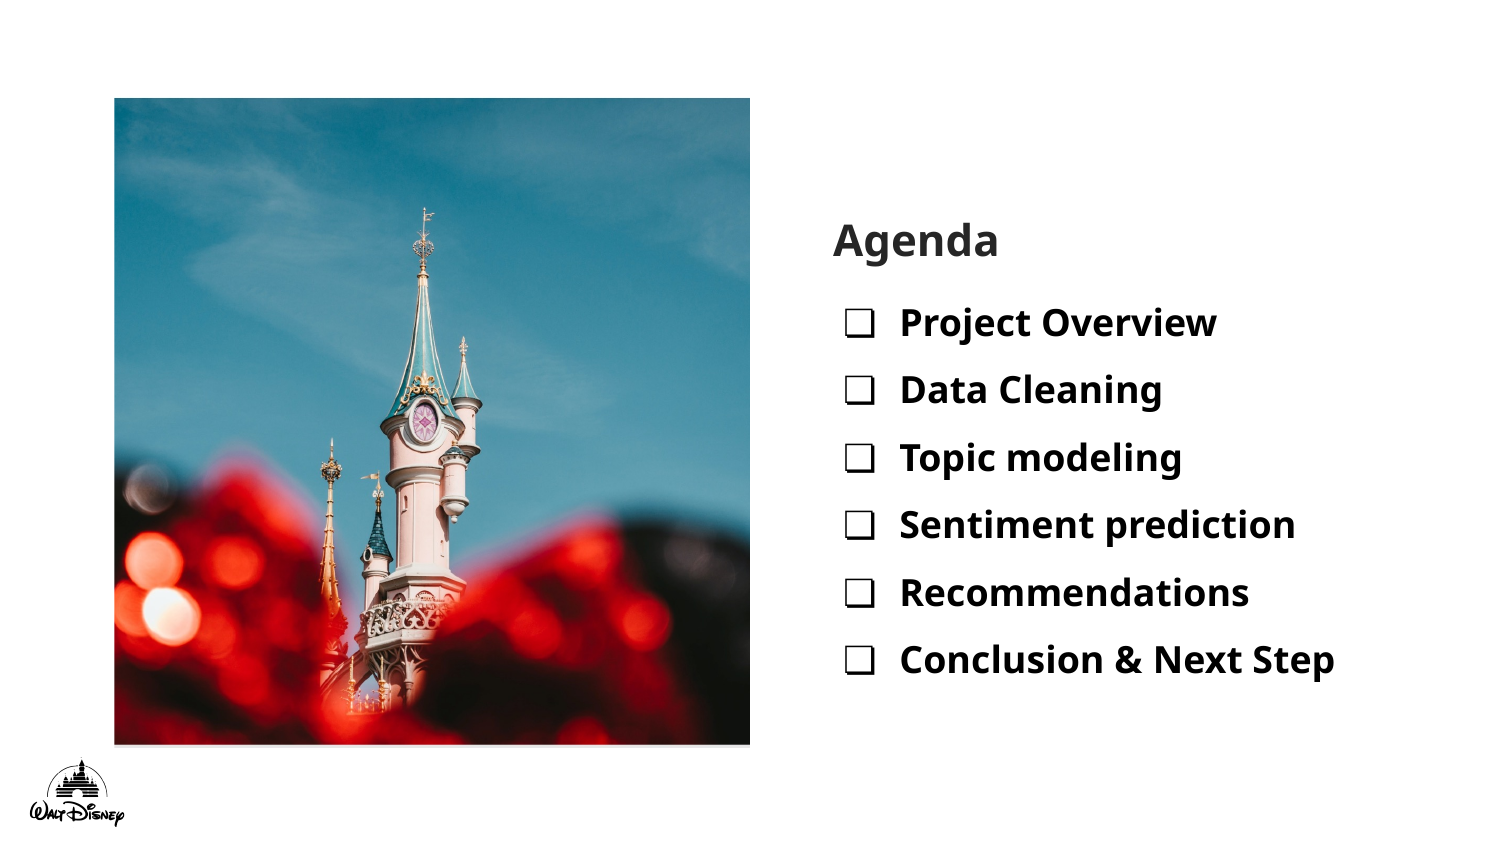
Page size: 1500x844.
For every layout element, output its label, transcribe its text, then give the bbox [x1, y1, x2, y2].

text_box Project Overview Data Cleaning Topic modeling Sentiment prediction Recommendations Conclusion & Next Step [809, 261, 1433, 697]
text_box Agenda [821, 181, 1218, 261]
picture [17, 752, 137, 832]
picture [114, 95, 751, 748]
